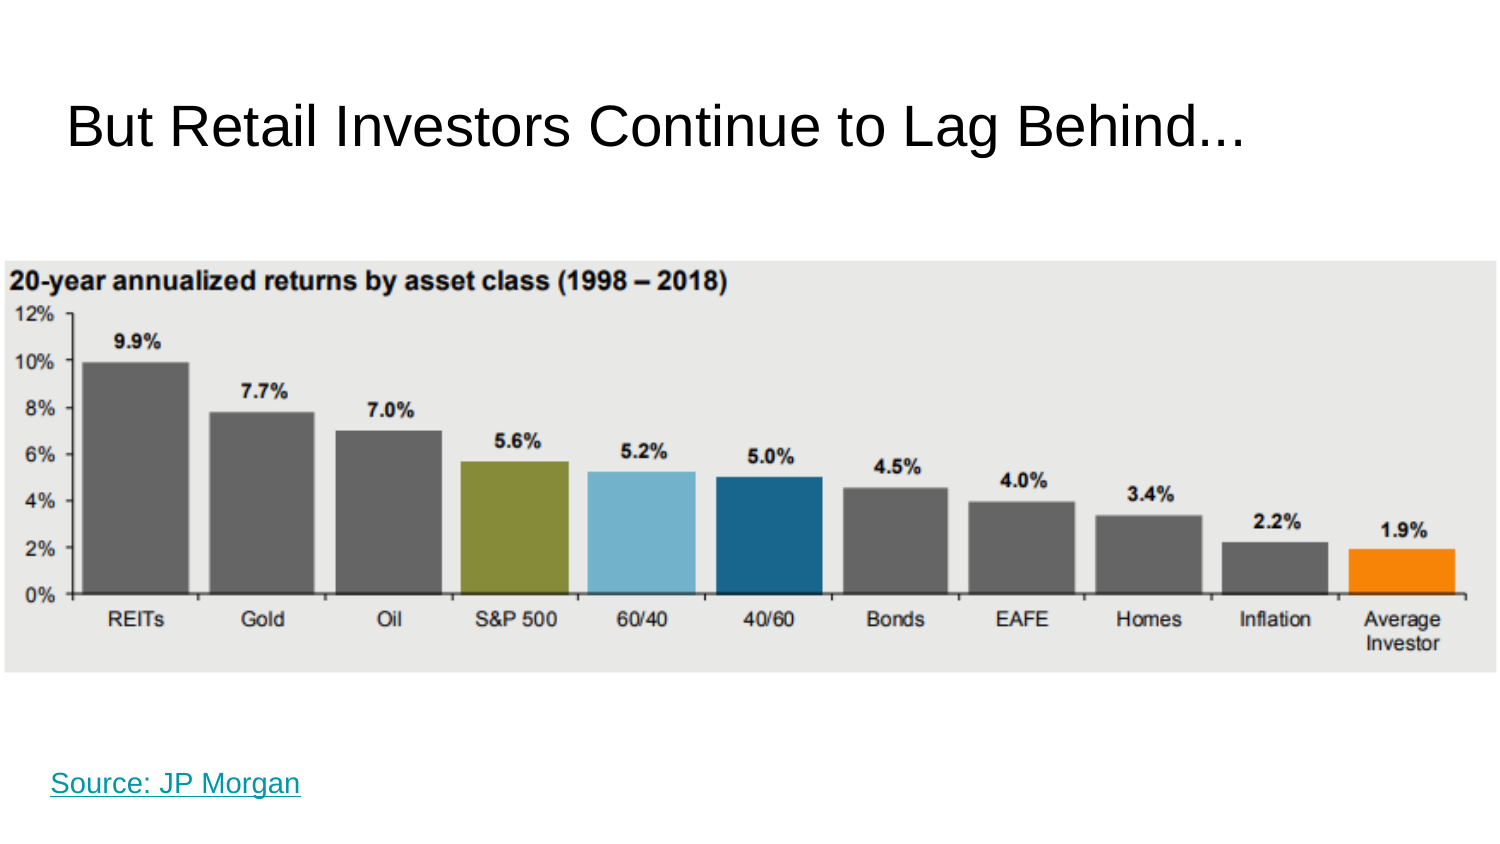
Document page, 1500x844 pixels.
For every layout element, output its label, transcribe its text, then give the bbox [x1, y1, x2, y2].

text_box Source: JP Morgan [35, 749, 1243, 844]
title But Retail Investors Continue to Lag Behind... [51, 72, 1449, 167]
picture [0, 255, 1500, 679]
